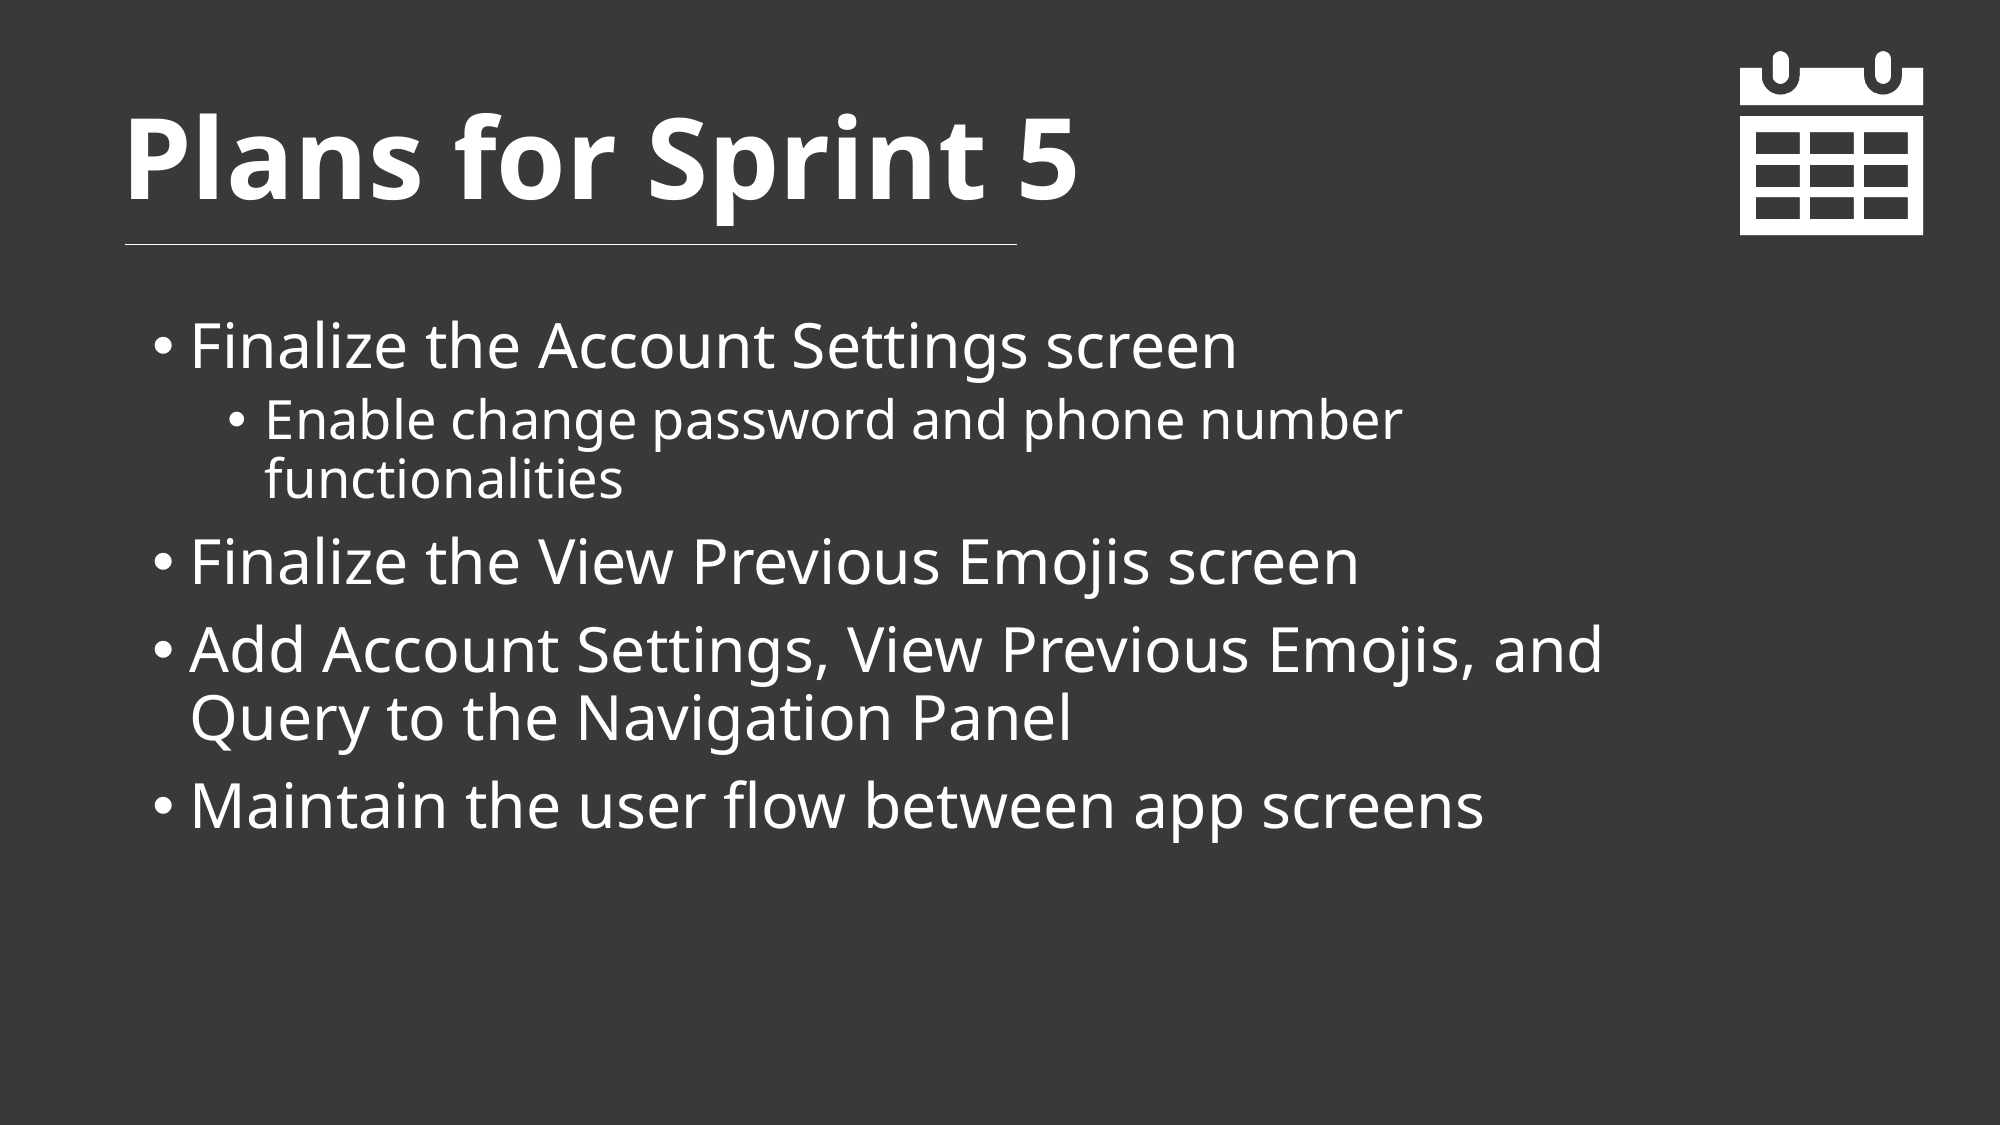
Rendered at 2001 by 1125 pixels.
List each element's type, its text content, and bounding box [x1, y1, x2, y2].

title Plans for Sprint 5 [106, 54, 1701, 273]
picture [1701, 13, 1961, 273]
list Finalize the Account Settings screen Enable change password and phone number functionalities Finalize the View Previous Emojis screen Add Account Settings, View Previous Emojis, and Query to the Navigation Panel Maintain the user flow between app screens [137, 307, 1684, 948]
